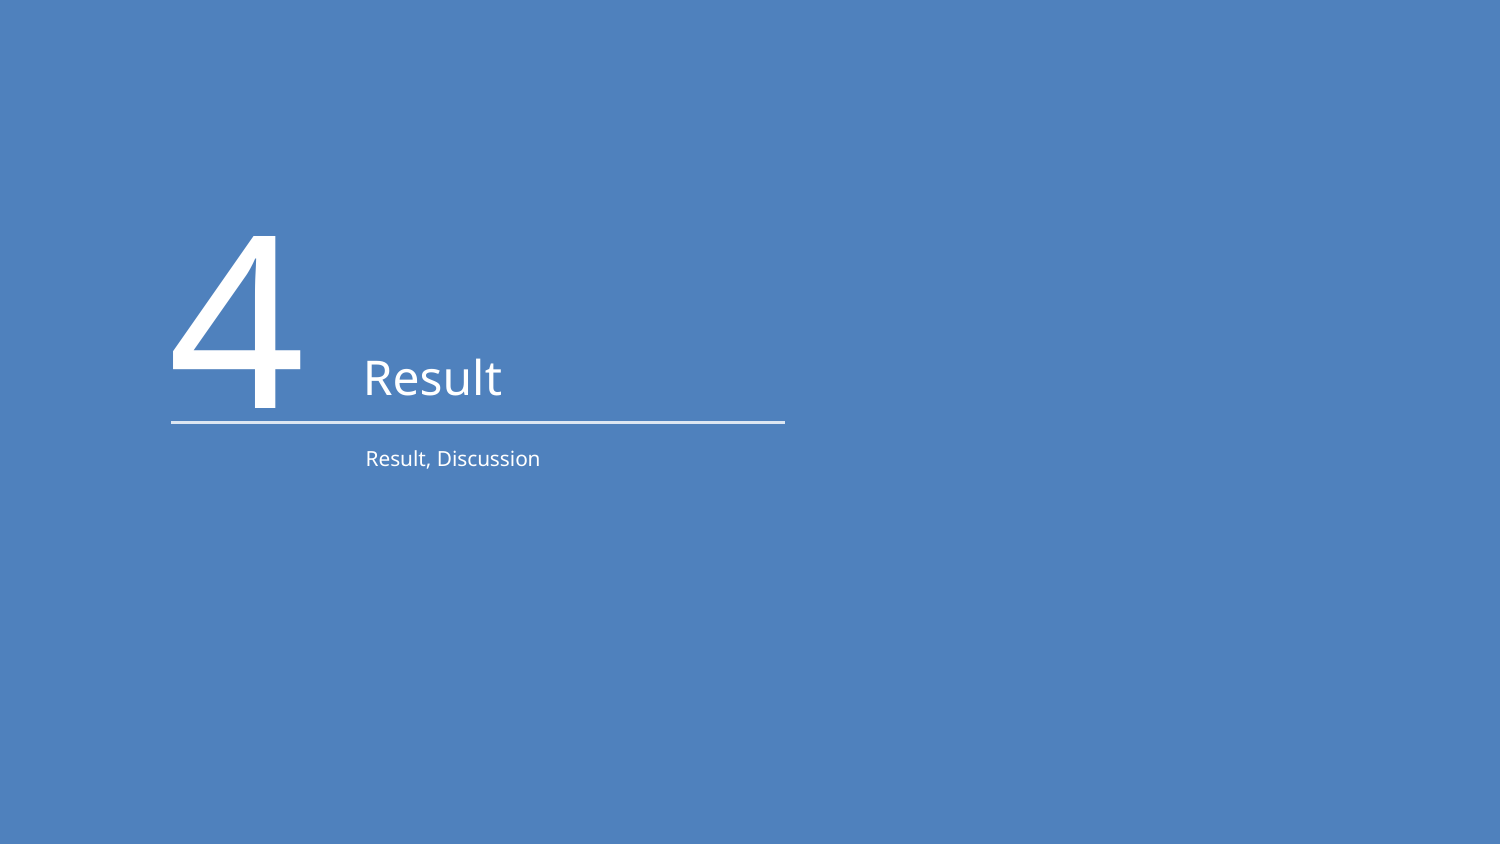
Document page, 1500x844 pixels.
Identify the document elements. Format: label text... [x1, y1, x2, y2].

text_box 4 [153, 161, 320, 464]
text_box Result [348, 340, 517, 413]
text_box Result, Discussion [351, 438, 556, 478]
